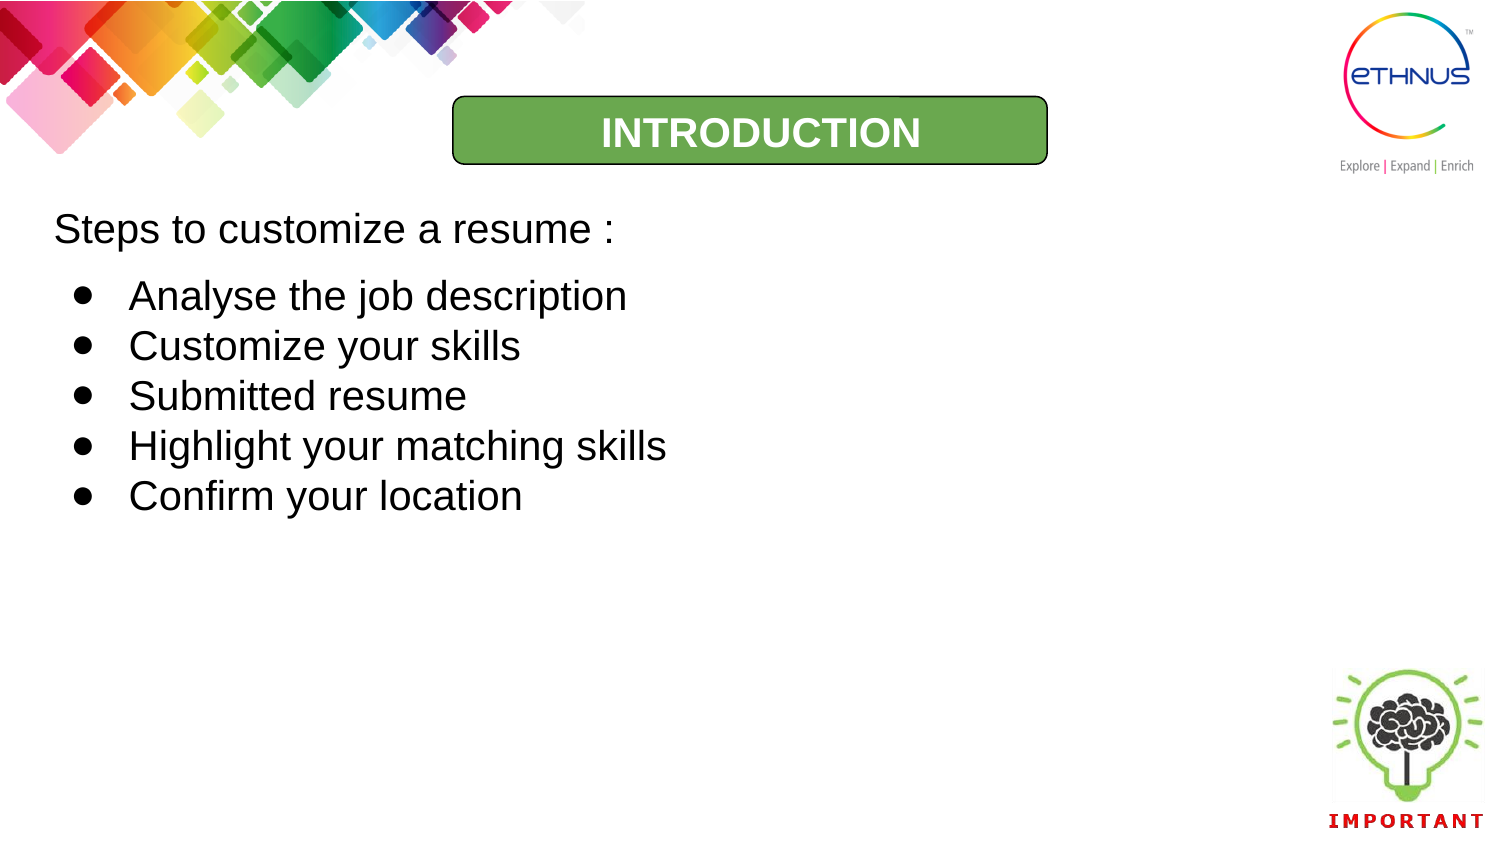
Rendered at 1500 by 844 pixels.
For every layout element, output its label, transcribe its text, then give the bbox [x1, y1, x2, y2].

text_box INTRODUCTION [459, 96, 1048, 165]
picture [1327, 0, 1500, 182]
picture [1315, 668, 1500, 844]
picture [0, 1, 585, 154]
text_box Steps to customize a resume : Analyse the job description Customize your skills Submitted resume Highlight your matching skills Confirm your location [53, 201, 1447, 631]
